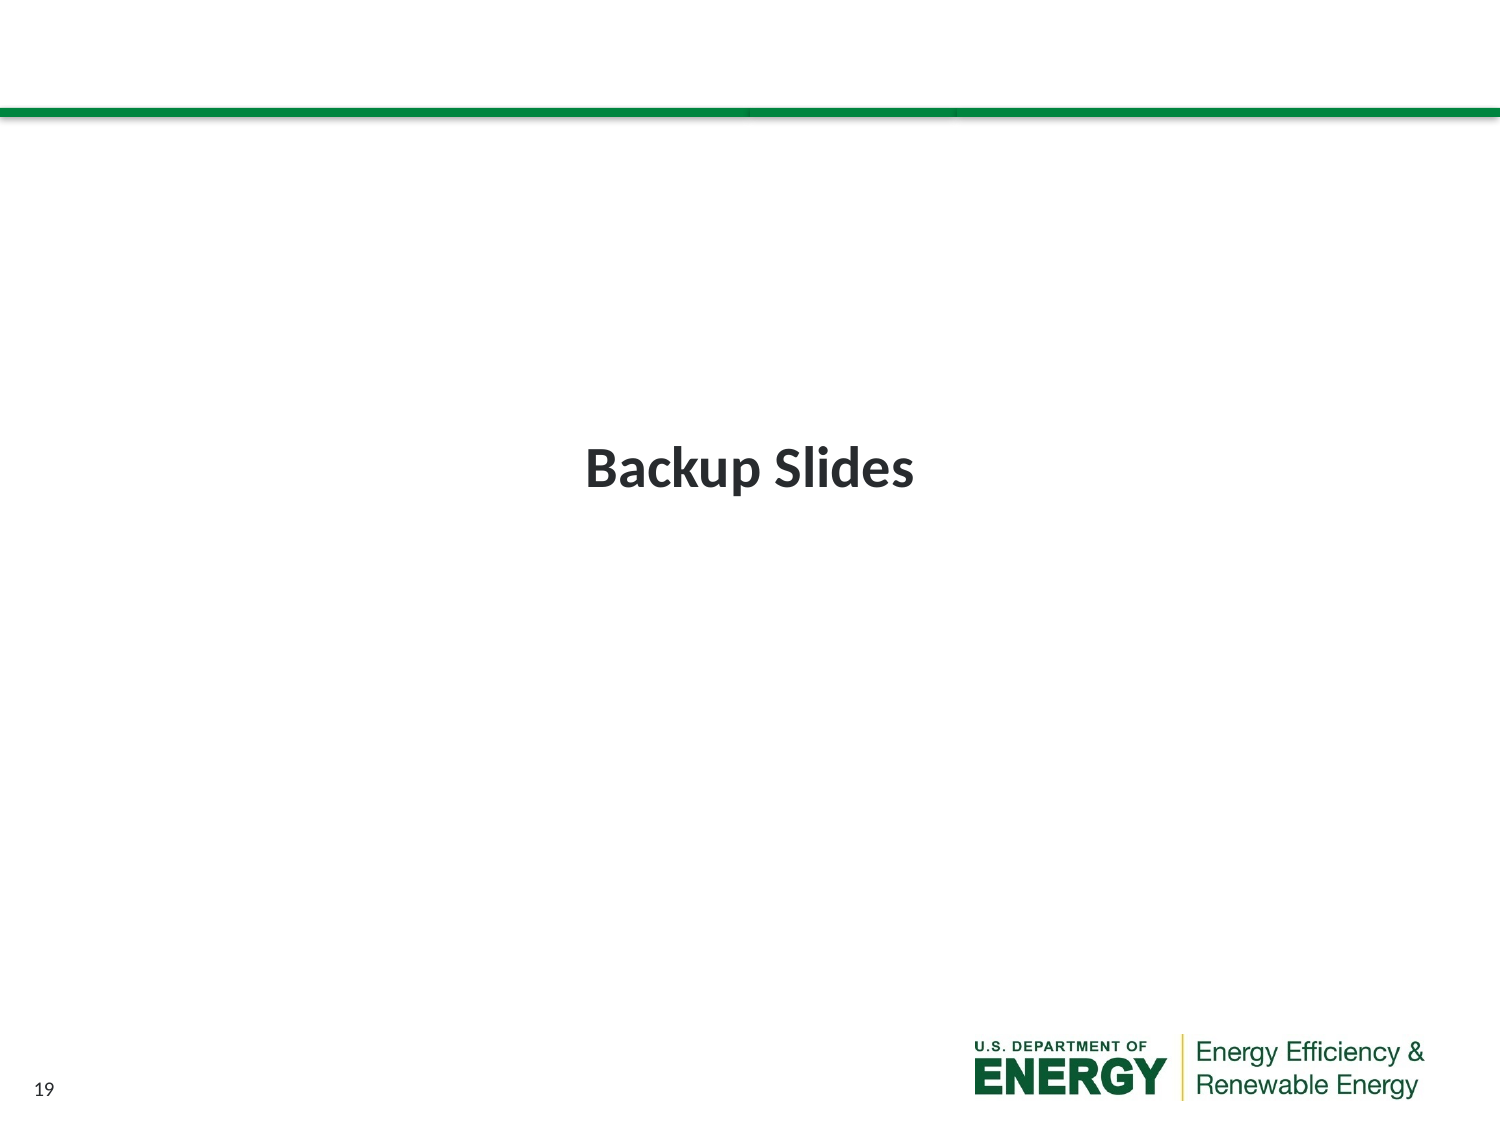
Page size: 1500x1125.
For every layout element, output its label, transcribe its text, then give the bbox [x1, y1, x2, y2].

picture [975, 1034, 1425, 1101]
title Backup Slides [112, 349, 1388, 591]
